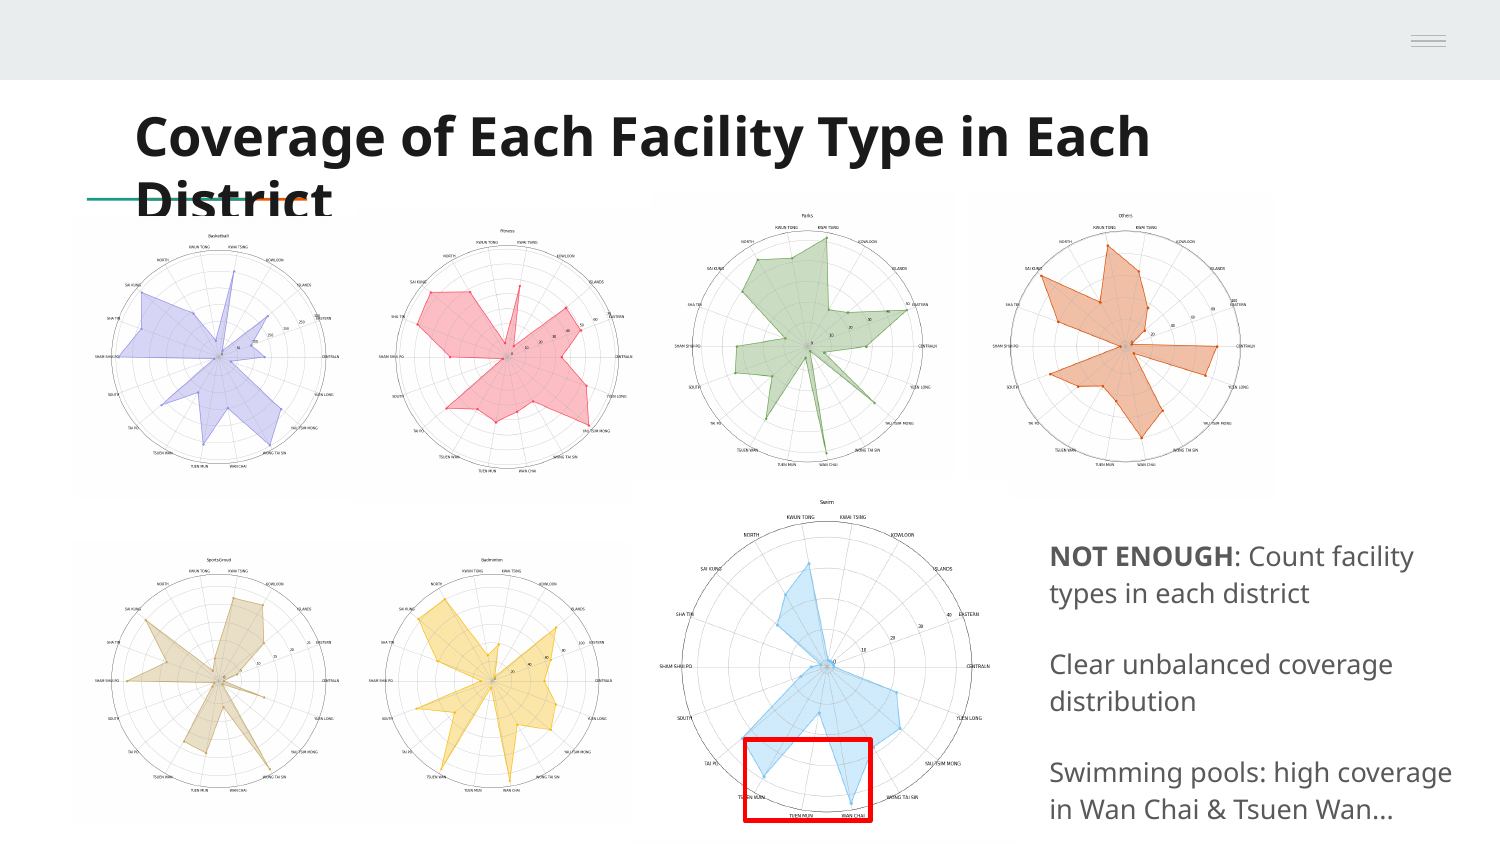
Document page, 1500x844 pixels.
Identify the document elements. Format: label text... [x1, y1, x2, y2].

list NOT ENOUGH: Count facility types in each district Clear unbalanced coverage distribution Swimming pools: high coverage in Wan Chai & Tsuen Wan... [1034, 519, 1478, 816]
picture [73, 194, 1275, 844]
title Coverage of Each Facility Type in Each District [119, 87, 1381, 175]
